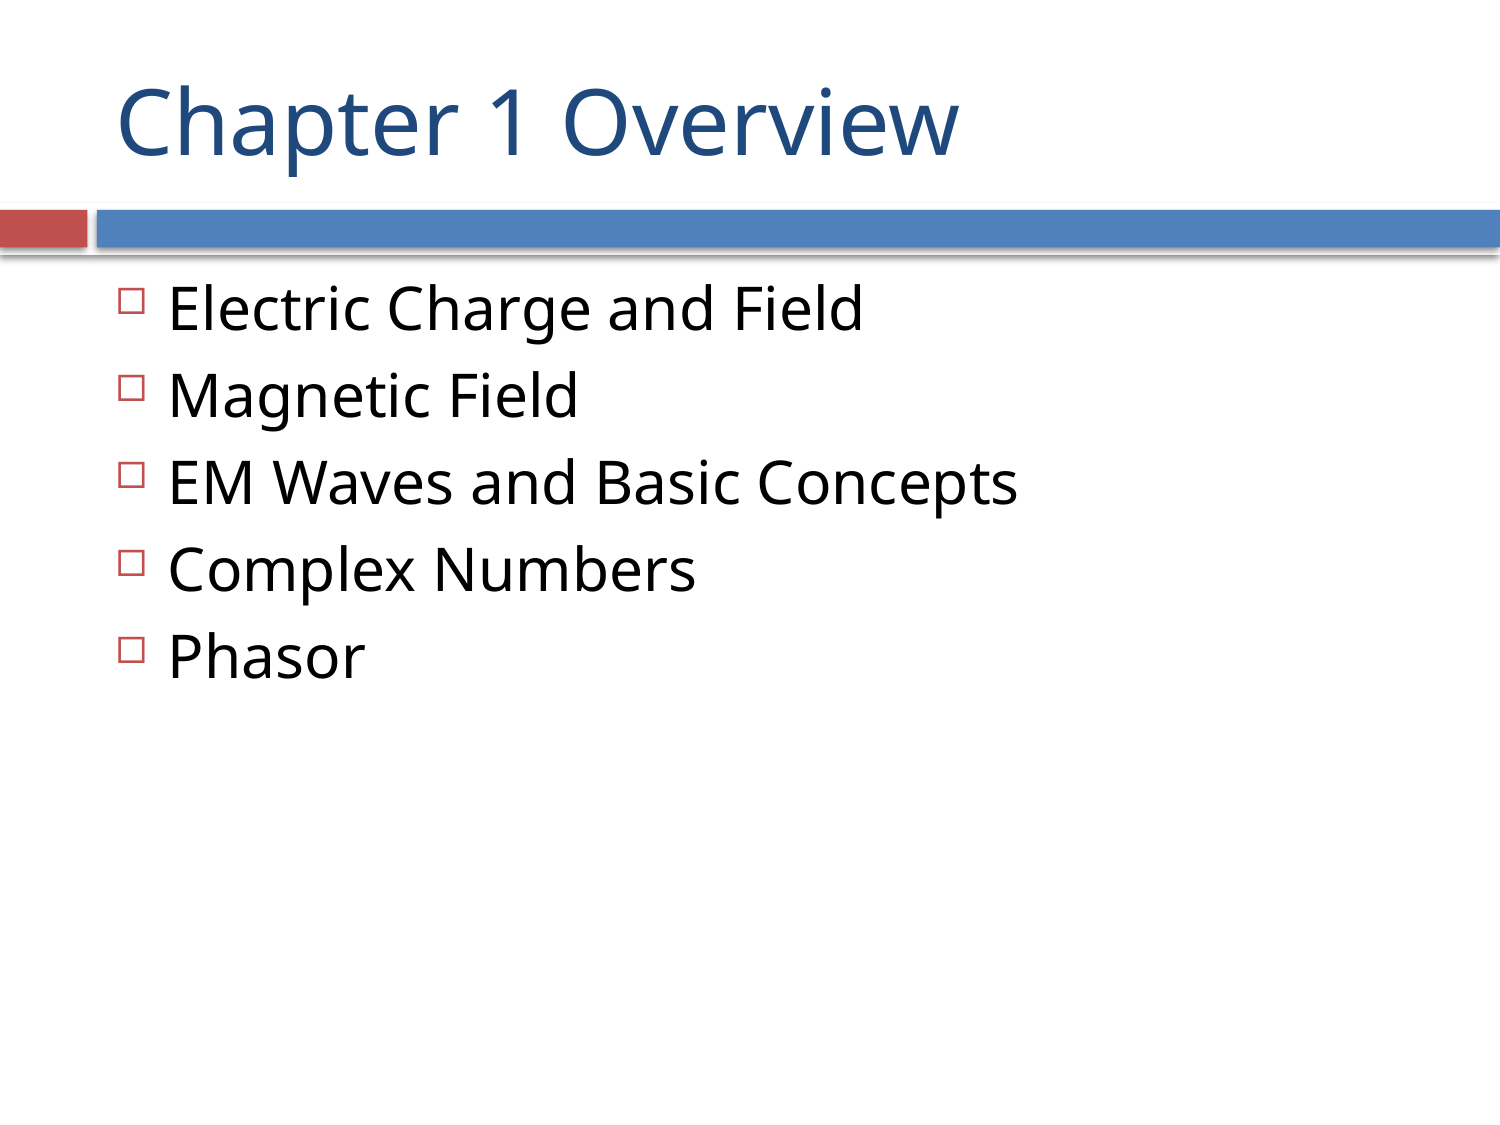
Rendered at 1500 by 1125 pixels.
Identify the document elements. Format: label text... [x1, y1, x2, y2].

list Electric Charge and Field Magnetic Field EM Waves and Basic Concepts Complex Numbers Phasor [100, 262, 1438, 1000]
title Chapter 1 Overview [100, 37, 1438, 200]
